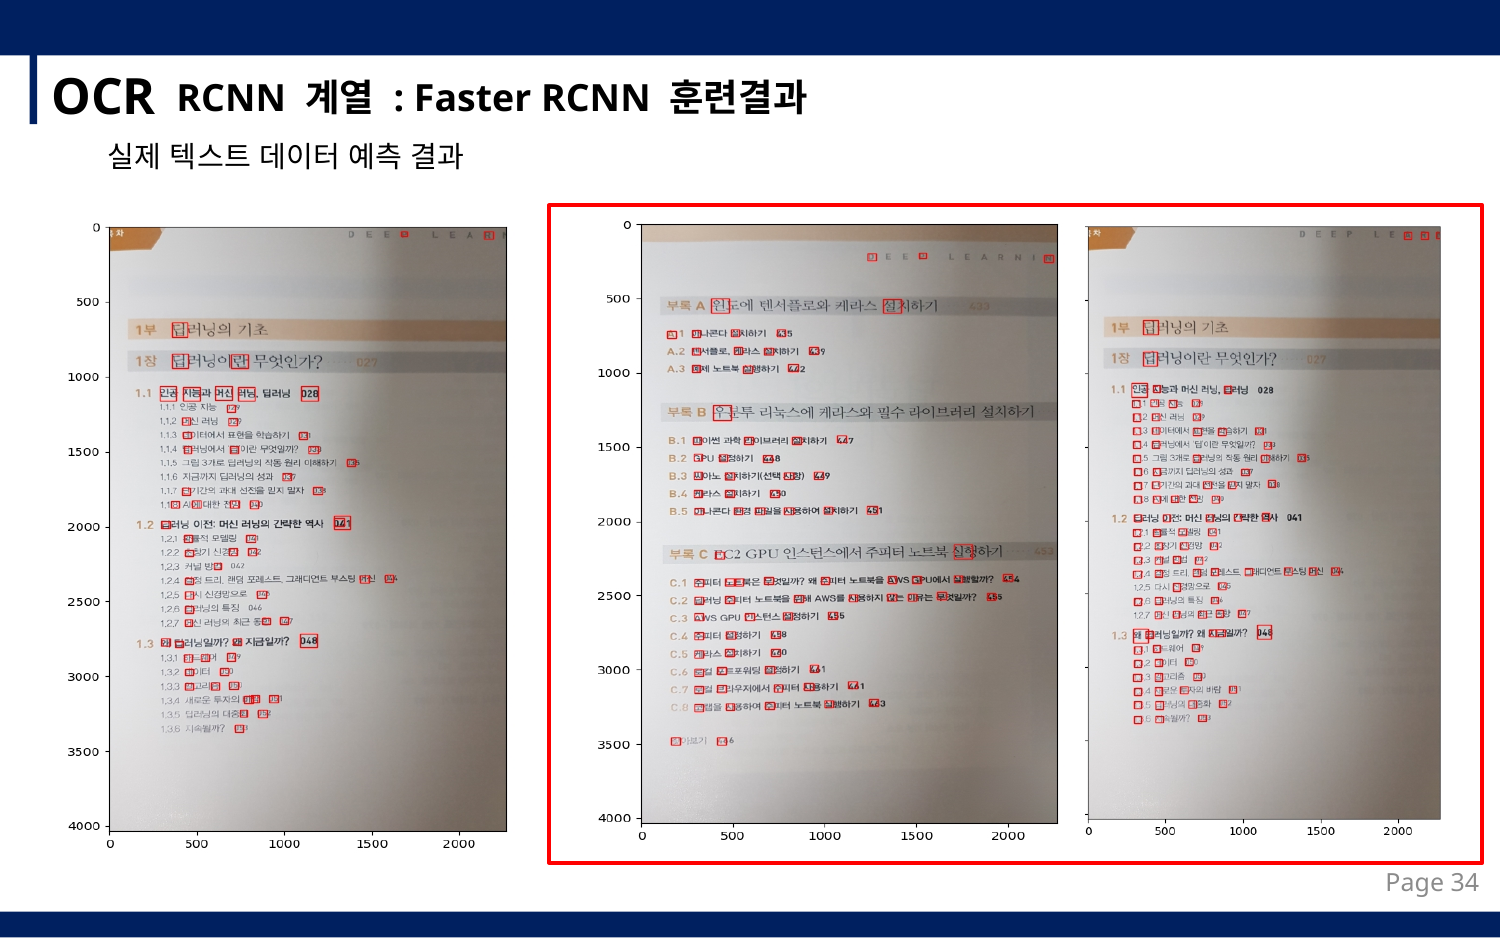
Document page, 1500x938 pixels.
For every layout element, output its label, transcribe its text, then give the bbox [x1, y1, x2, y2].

text_box OCR [36, 57, 171, 133]
slide_number Page 34 [1144, 858, 1495, 909]
text_box 실제 텍스트 데이터 예측 결과 [96, 126, 1300, 185]
text_box [27, 43, 39, 126]
picture [53, 208, 538, 880]
text_box [547, 203, 1028, 865]
text_box RCNN 계열 : Faster RCNN 훈련결과 [161, 67, 823, 127]
picture [564, 205, 1483, 859]
